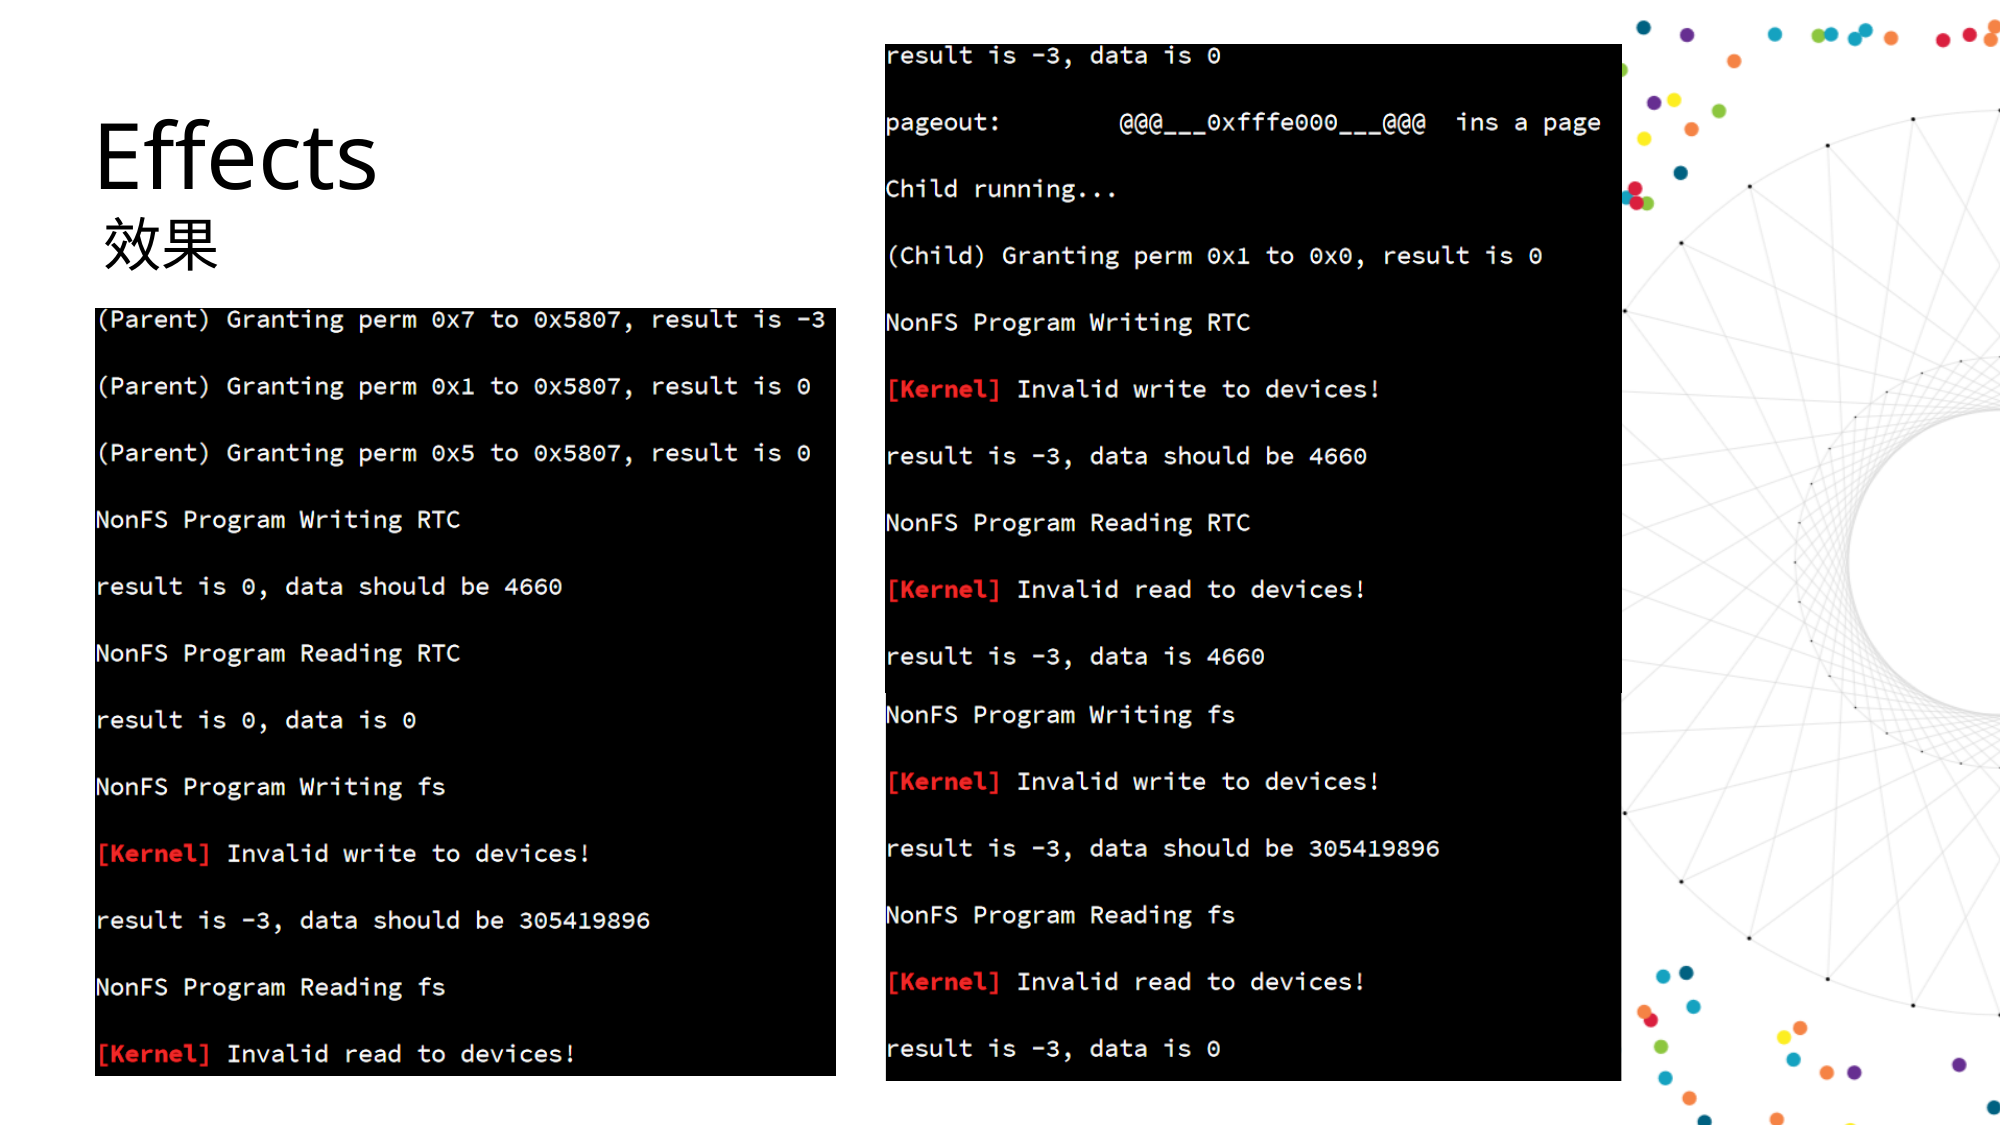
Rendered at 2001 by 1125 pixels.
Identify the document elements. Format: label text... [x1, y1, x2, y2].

picture [885, 0, 2000, 1125]
text_box Effects [85, 90, 388, 216]
picture [95, 308, 836, 1076]
text_box 效果 [96, 200, 228, 285]
